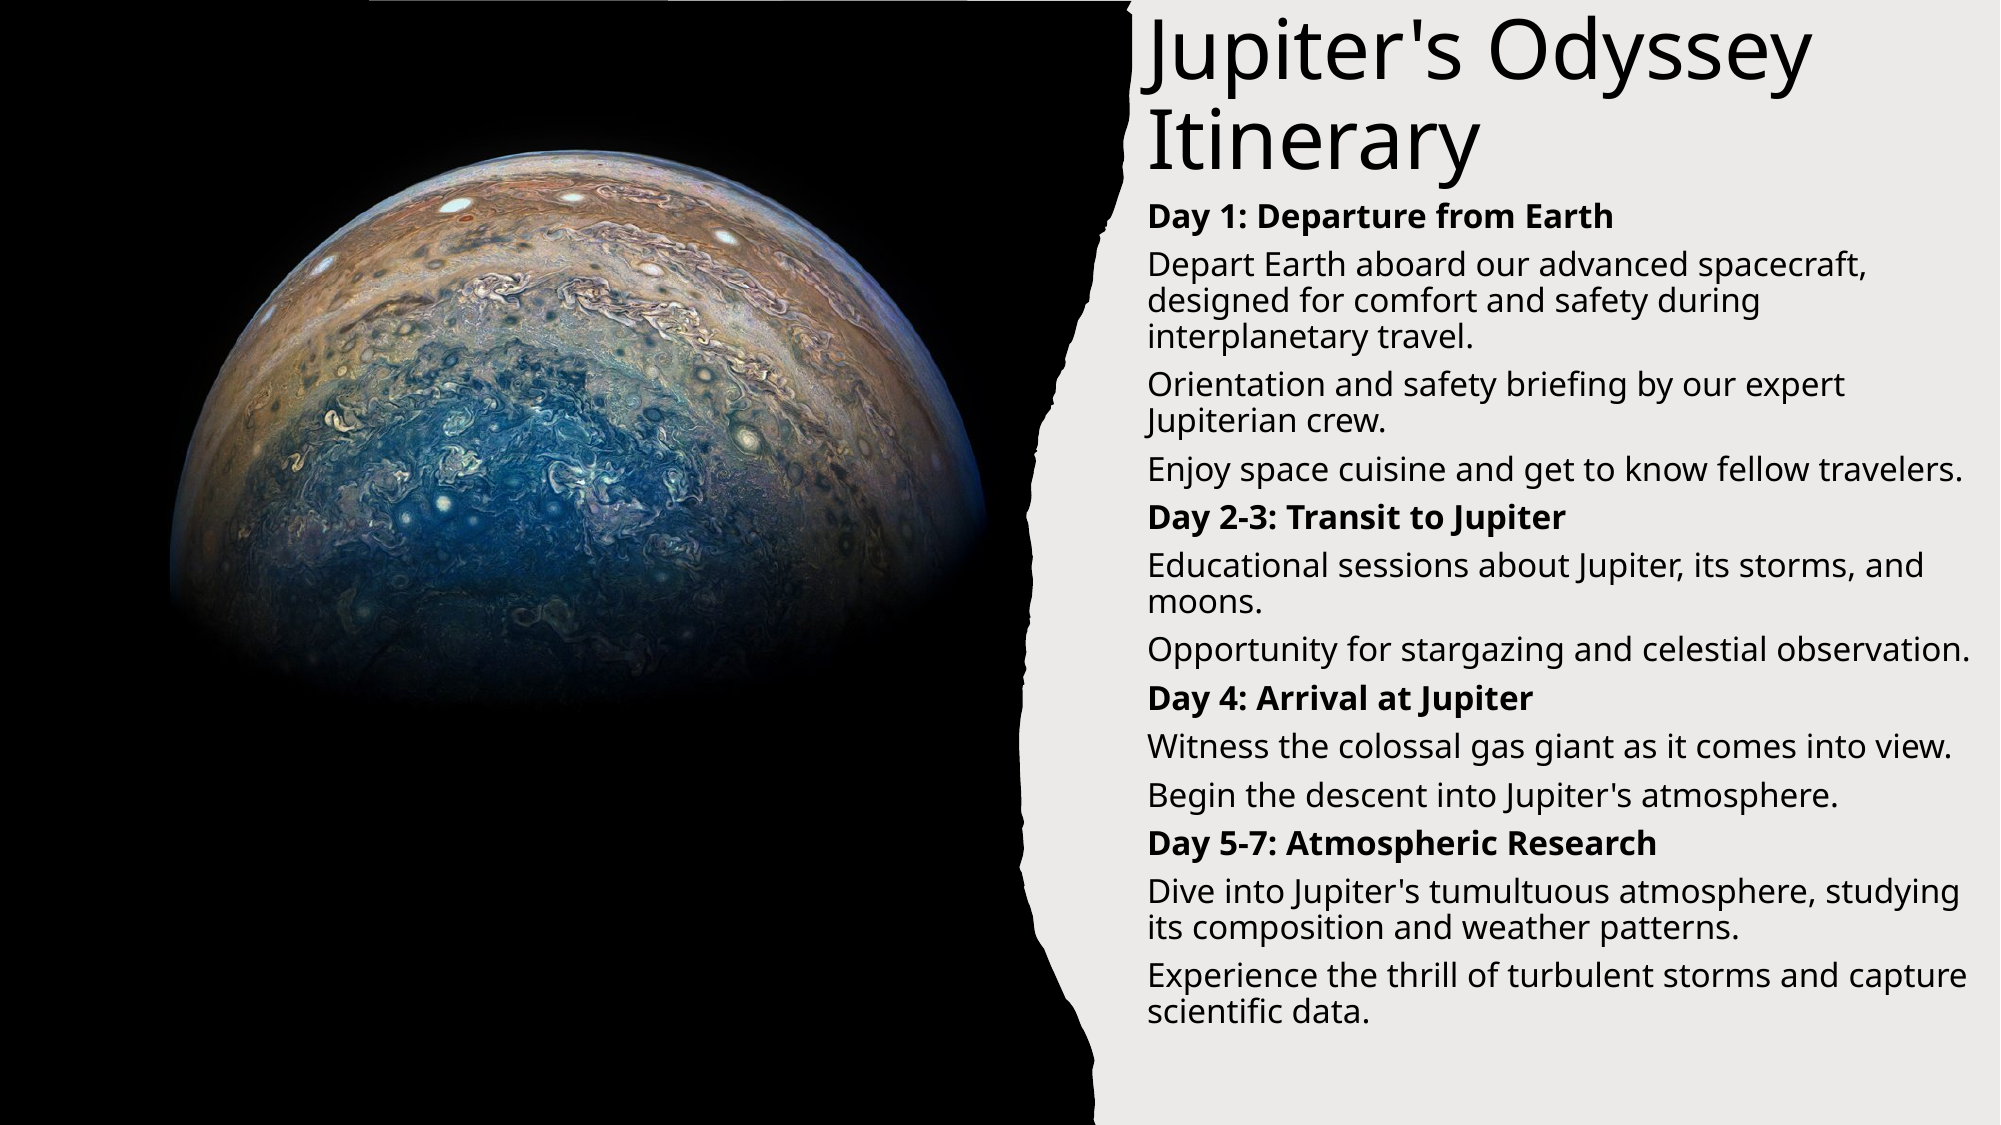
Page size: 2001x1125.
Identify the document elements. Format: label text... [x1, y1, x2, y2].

picture [0, 0, 1133, 1125]
text_box Jupiter's Odyssey Itinerary Day 1: Departure from Earth Depart Earth aboard our advanced spacecraft, designed for comfort and safety during interplanetary travel. Orientation and safety briefing by our expert Jupiterian crew. Enjoy space cuisine and get to know fellow travelers. Day 2-3: Transit to Jupiter Educational sessions about Jupiter, its storms, and moons. Opportunity for stargazing and celestial observation. Day 4: Arrival at Jupiter Witness the colossal gas giant as it comes into view. Begin the descent into Jupiter's atmosphere. Day 5-7: Atmospheric Research Dive into Jupiter's tumultuous atmosphere, studying its composition and weather patterns. Experience the thrill of turbulent storms and capture scientific data. [1133, 0, 2000, 1125]
